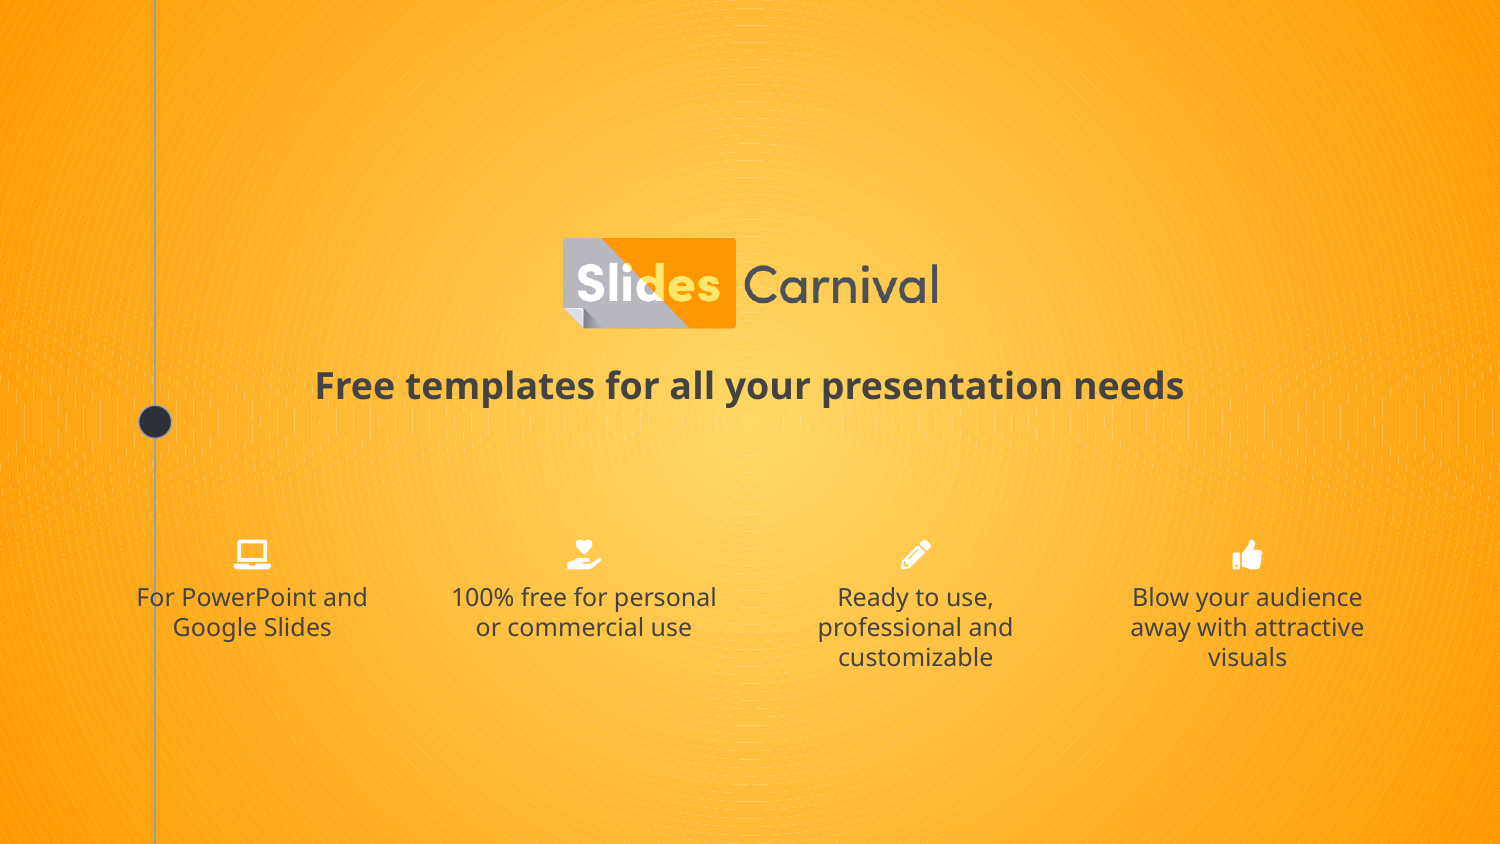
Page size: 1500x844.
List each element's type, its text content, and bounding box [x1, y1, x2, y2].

text_box Free templates for all your presentation needs [181, 362, 1319, 407]
picture [561, 237, 939, 329]
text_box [113, 539, 1387, 687]
